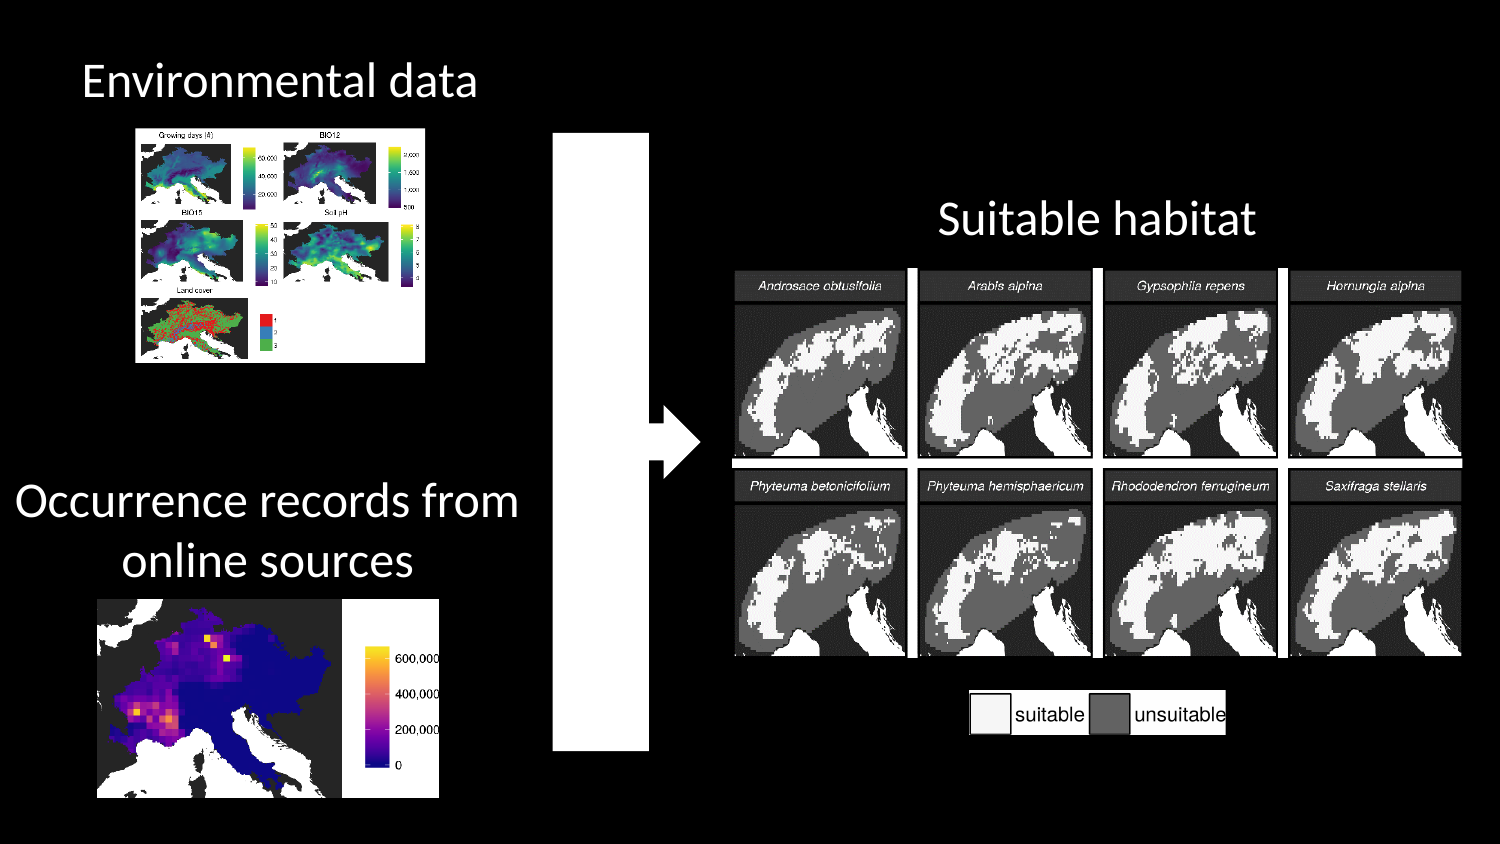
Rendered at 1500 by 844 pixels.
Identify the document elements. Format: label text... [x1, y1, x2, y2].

text_box [550, 130, 703, 754]
text_box Suitable habitat [922, 177, 1272, 253]
picture [731, 268, 1463, 658]
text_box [0, 460, 539, 798]
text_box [135, 128, 426, 364]
picture [968, 690, 1226, 742]
text_box Environmental data [66, 40, 494, 115]
